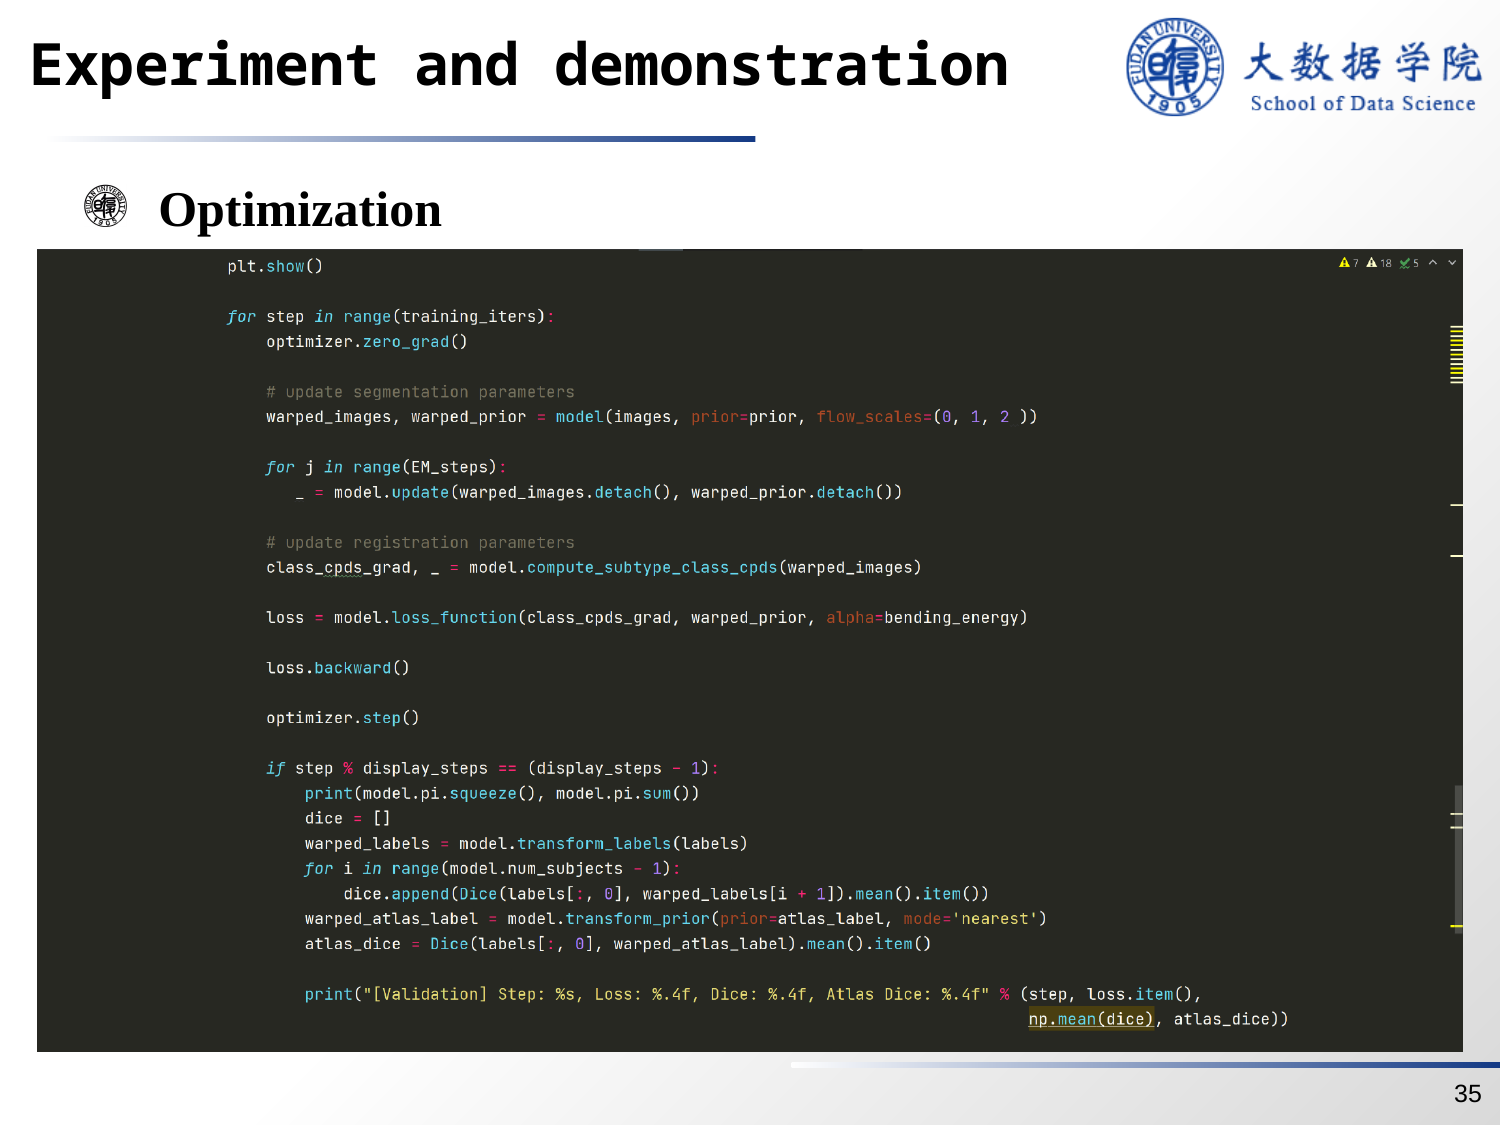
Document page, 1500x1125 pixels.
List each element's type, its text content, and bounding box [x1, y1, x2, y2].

title Experiment and demonstration [0, 0, 1500, 125]
picture [37, 249, 1463, 1052]
slide_number 35 [1147, 1072, 1498, 1113]
picture [84, 184, 127, 227]
list Optimization [69, 162, 1420, 248]
